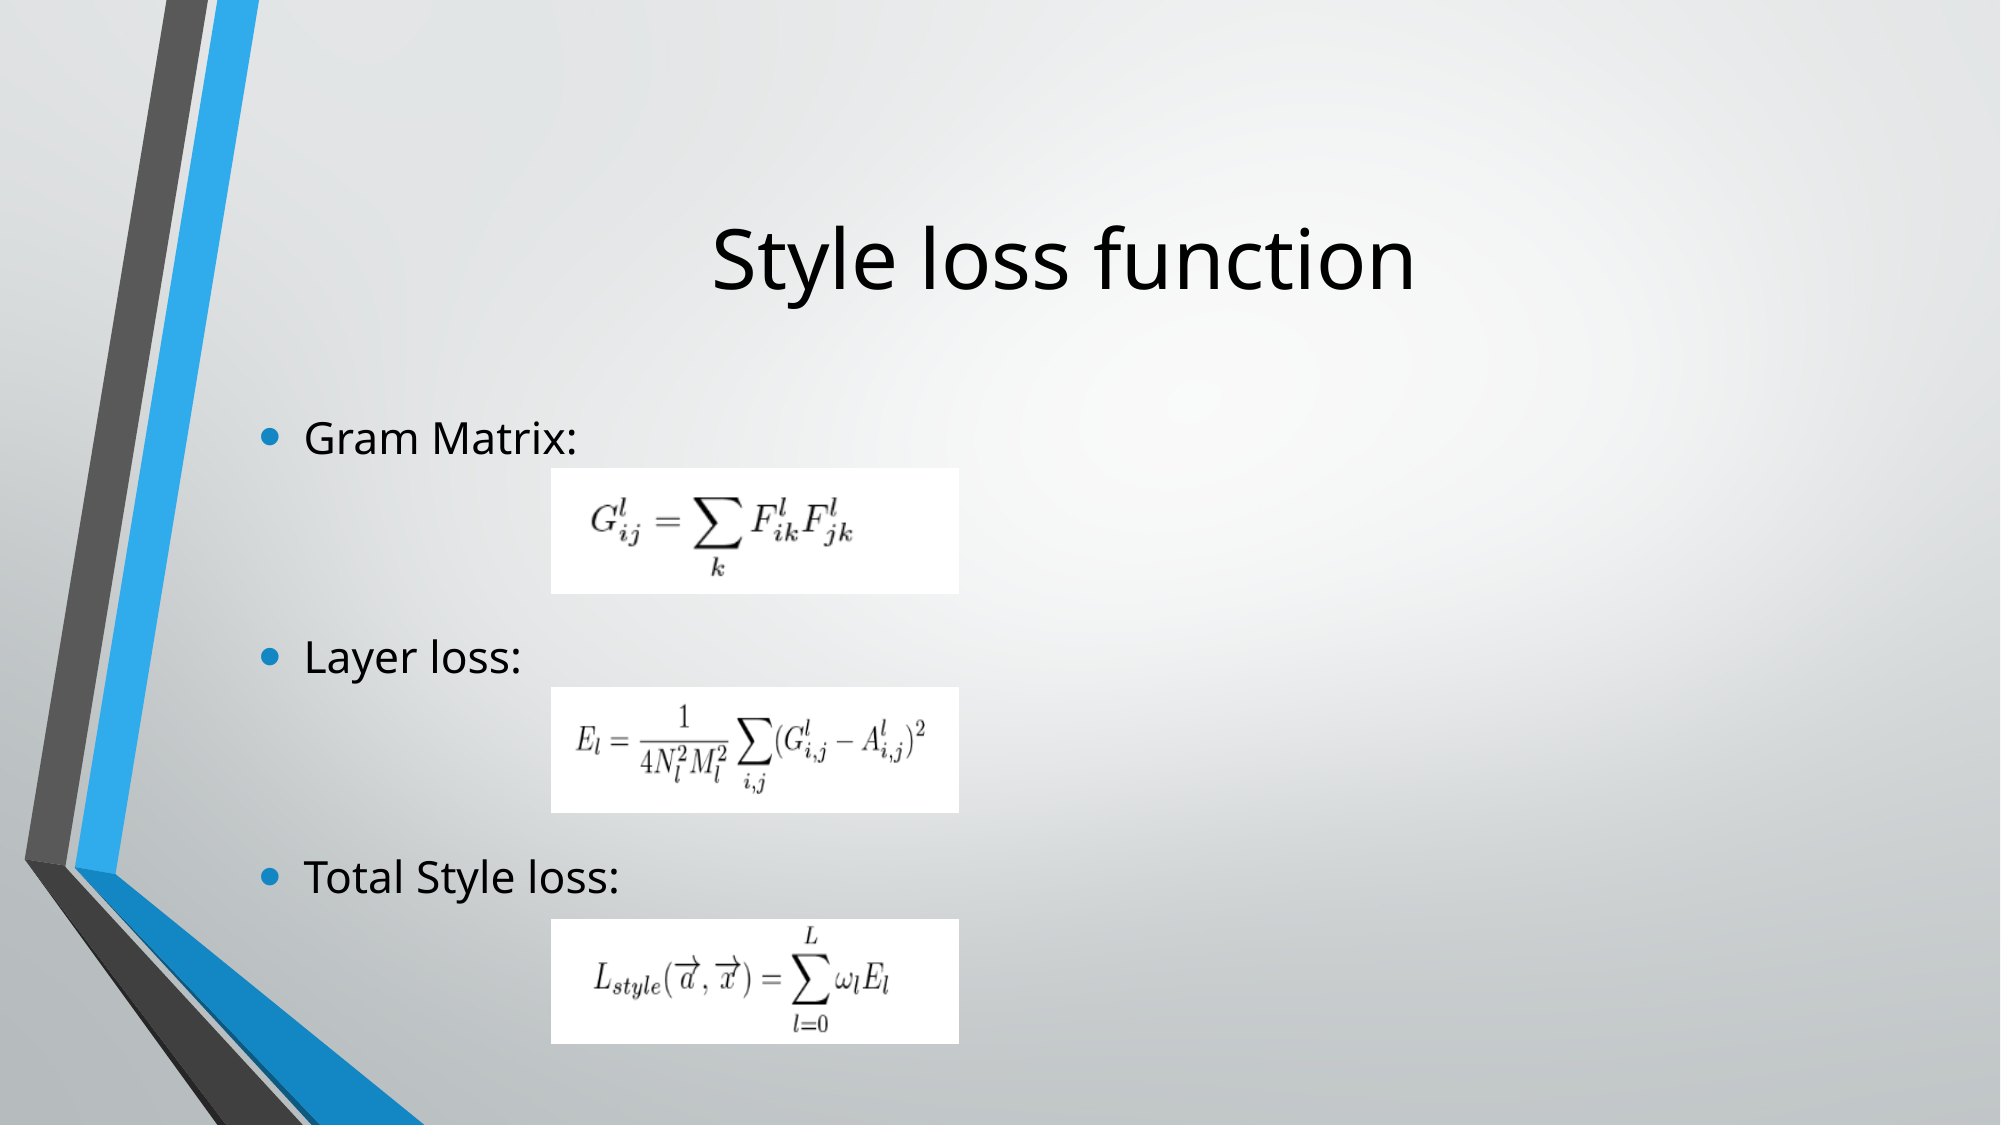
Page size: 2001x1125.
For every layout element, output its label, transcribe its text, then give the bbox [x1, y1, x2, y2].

picture [551, 687, 959, 813]
title Style loss function [243, 112, 1887, 399]
picture [551, 468, 959, 594]
list Gram Matrix: Layer loss: Total Style loss: [243, 399, 1887, 913]
picture [551, 918, 959, 1044]
